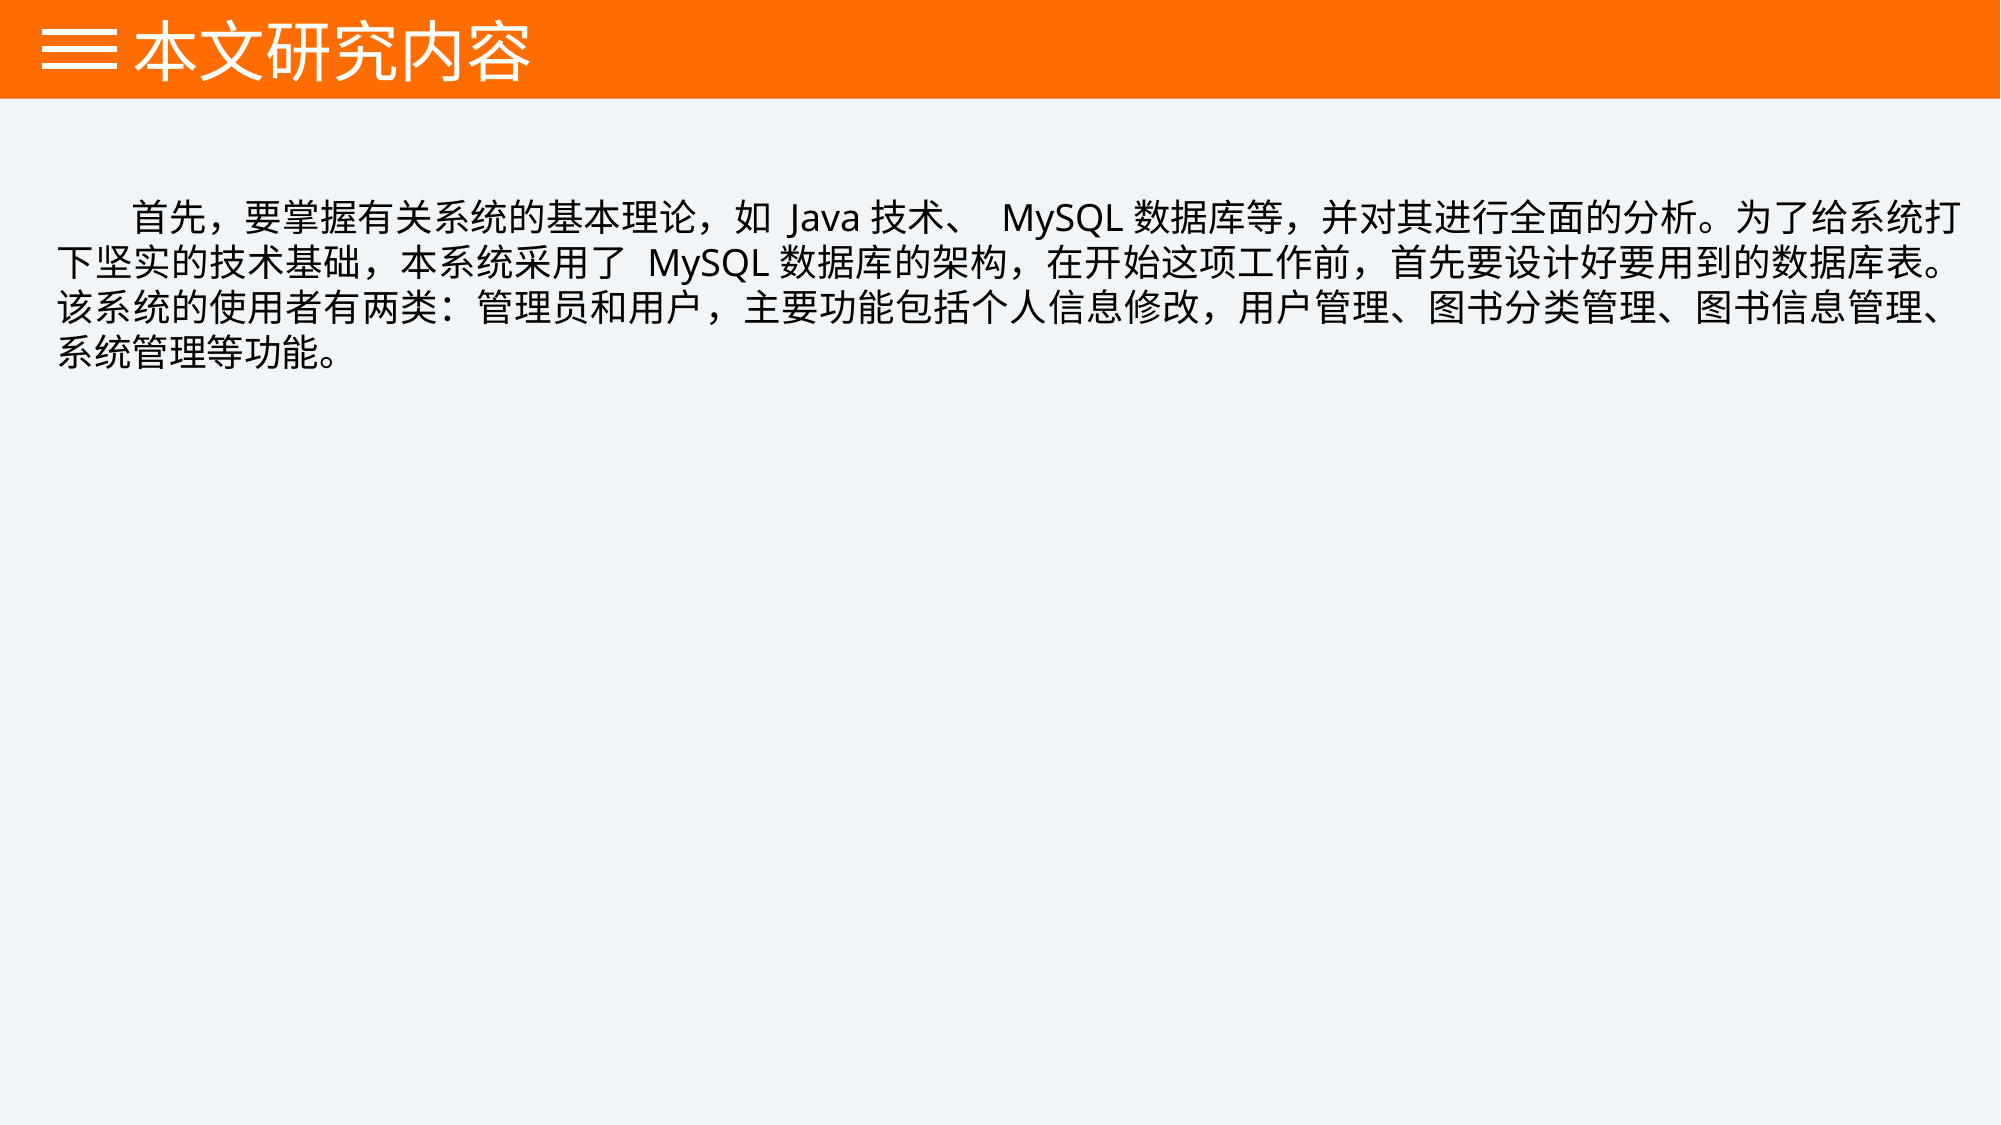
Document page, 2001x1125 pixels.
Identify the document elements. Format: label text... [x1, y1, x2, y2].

text_box 本文研究内容 [117, 2, 1109, 98]
text_box [0, 0, 2000, 100]
text_box 首先，要掌握有关系统的基本理论，如 Java技术、 MySQL数据库等，并对其进行全面的分析。为了给系统打下坚实的技术基础，本系统采用了 MySQL数据库的架构，在开始这项工作前，首先要设计好要用到的数据库表。该系统的使用者有两类：管理员和用户，主要功能包括个人信息修改，用户管理、图书分类管理、图书信息管理、系统管理等功能。 [42, 187, 1977, 382]
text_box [42, 32, 118, 67]
